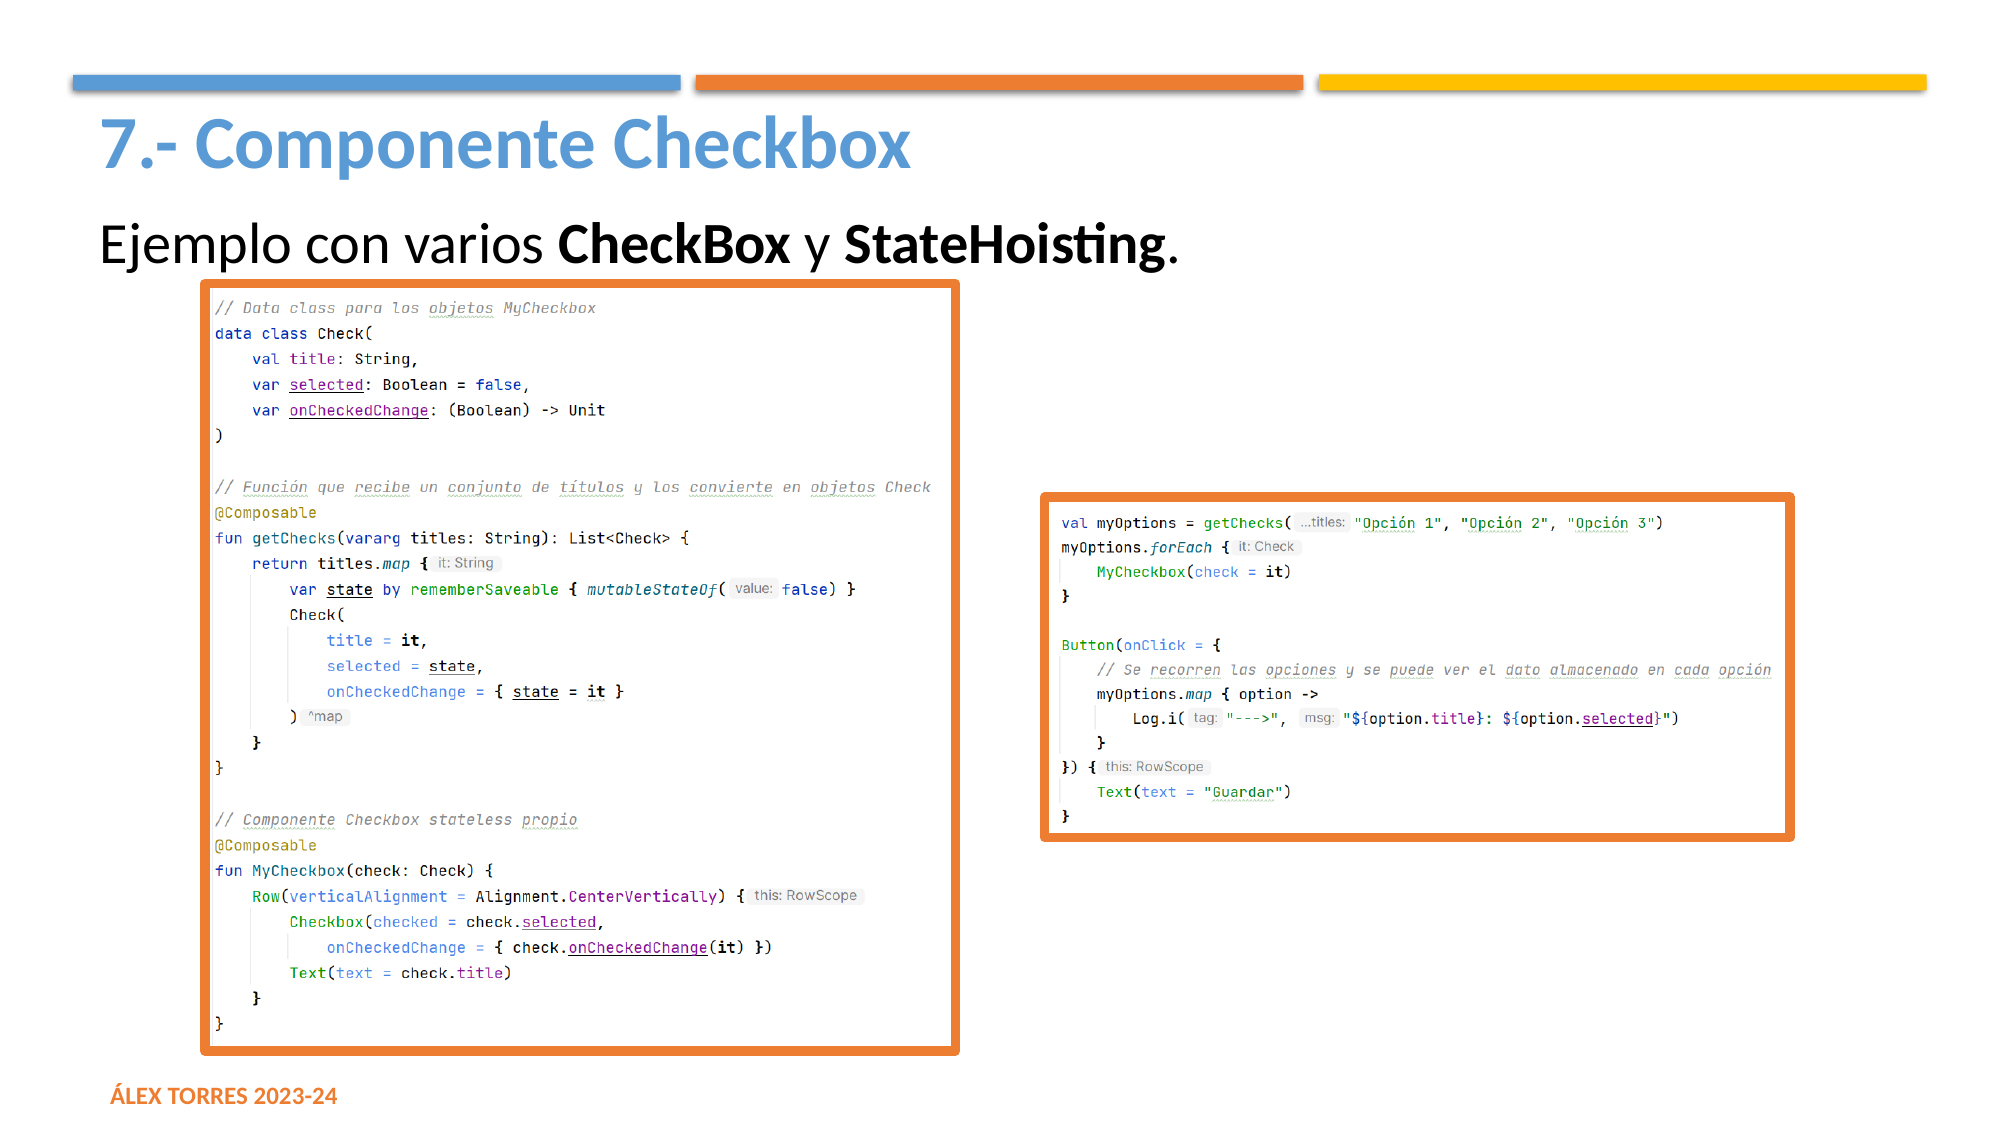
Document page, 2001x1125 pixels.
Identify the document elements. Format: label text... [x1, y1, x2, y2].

picture [1048, 501, 1786, 834]
text_box 7.- Componente Checkbox [85, 78, 1915, 188]
picture [209, 287, 952, 1047]
text_box Ejemplo con varios CheckBox y StateHoisting. [85, 190, 1915, 1074]
